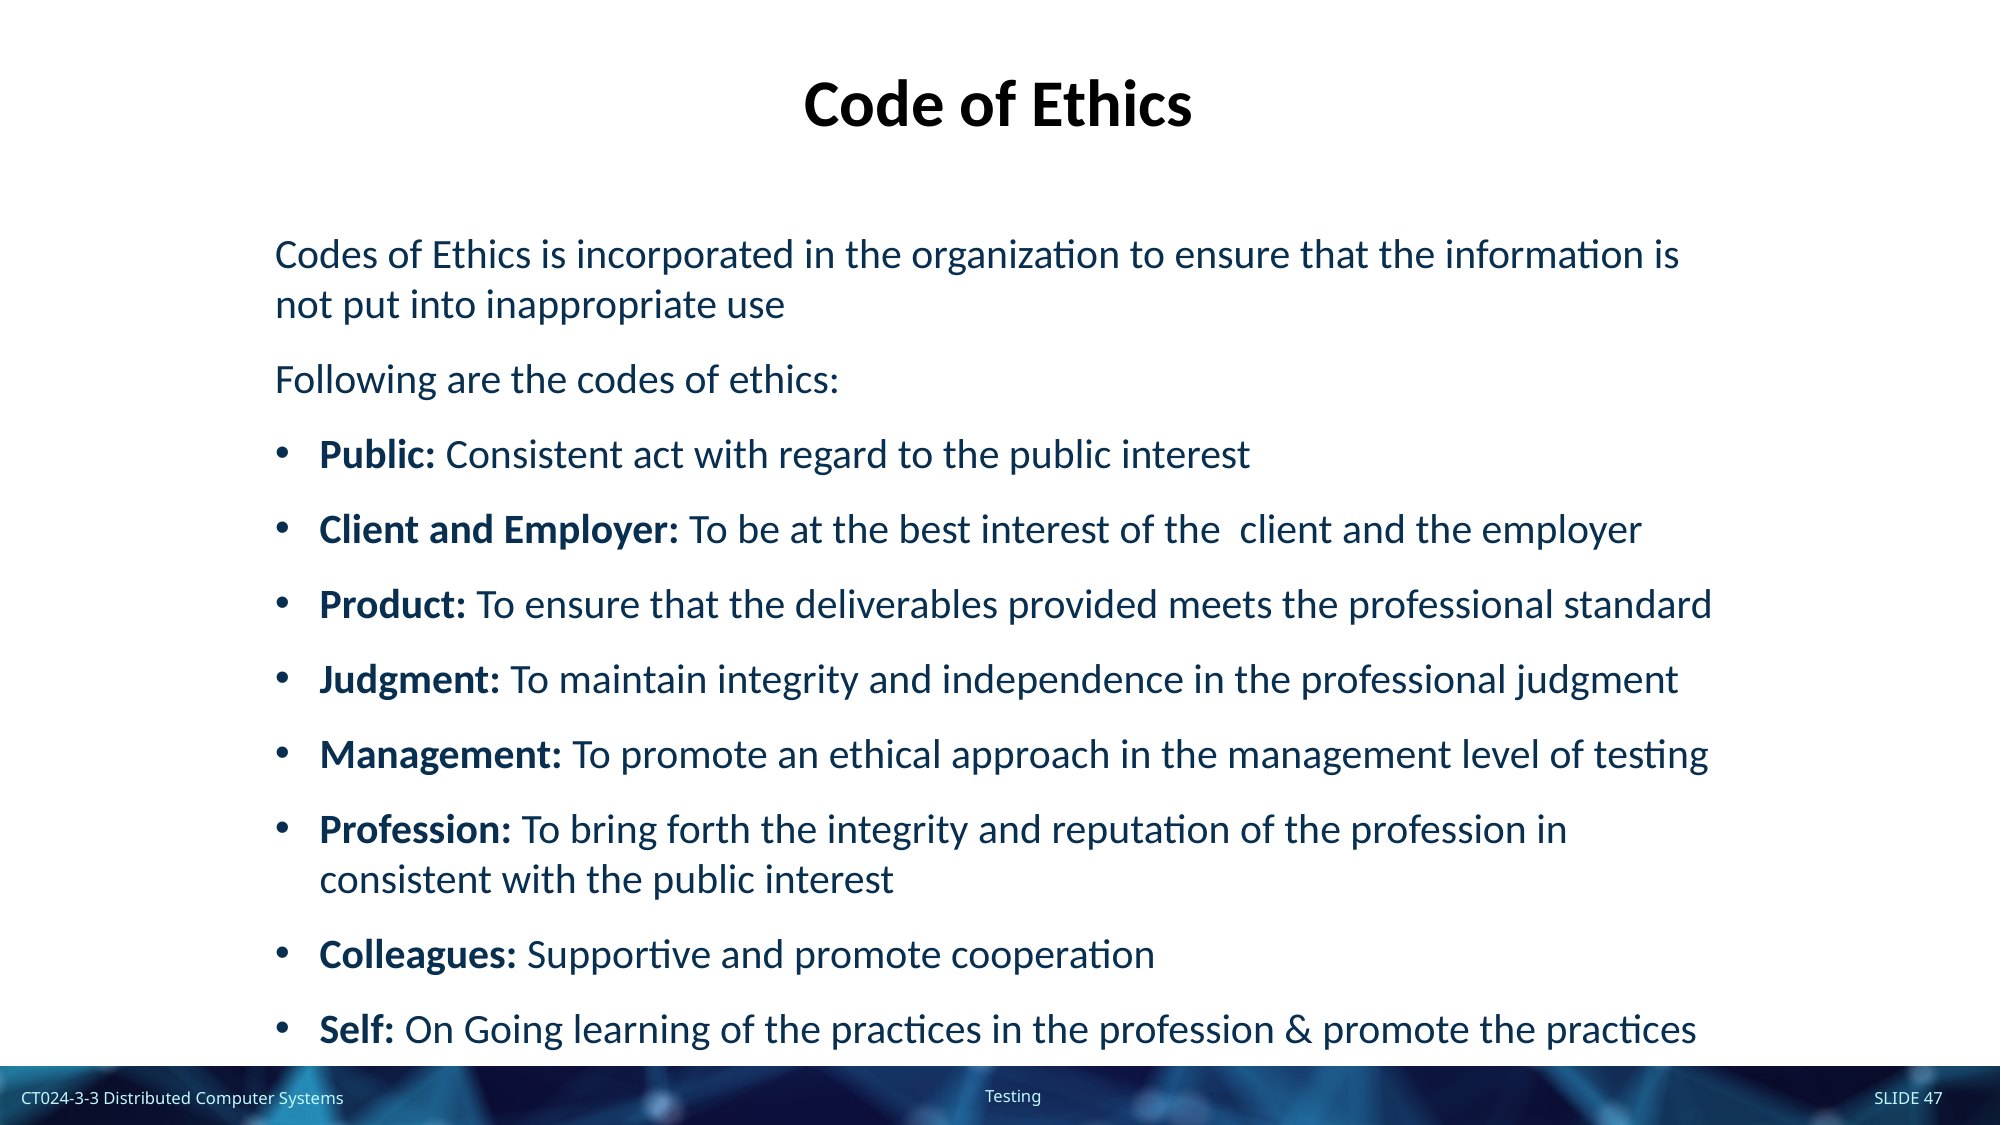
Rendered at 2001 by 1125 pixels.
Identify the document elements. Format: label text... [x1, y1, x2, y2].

picture [0, 1066, 2000, 1125]
text_box Codes of Ethics is incorporated in the organization to ensure that the information is not put into inappropriate use Following are the codes of ethics: Public: Consistent act with regard to the public interest Client and Employer: To be at the best interest of the client and the employer Product: To ensure that the deliverables provided meets the professional standard Judgment: To maintain integrity and independence in the professional judgment Management: To promote an ethical approach in the management level of testing Profession: To bring forth the integrity and reputation of the profession in consistent with the public interest Colleagues: Supportive and promote cooperation Self: On Going learning of the practices in the profession & promote the practices [274, 226, 1723, 1053]
text_box Code of Ethics [290, 52, 1708, 142]
